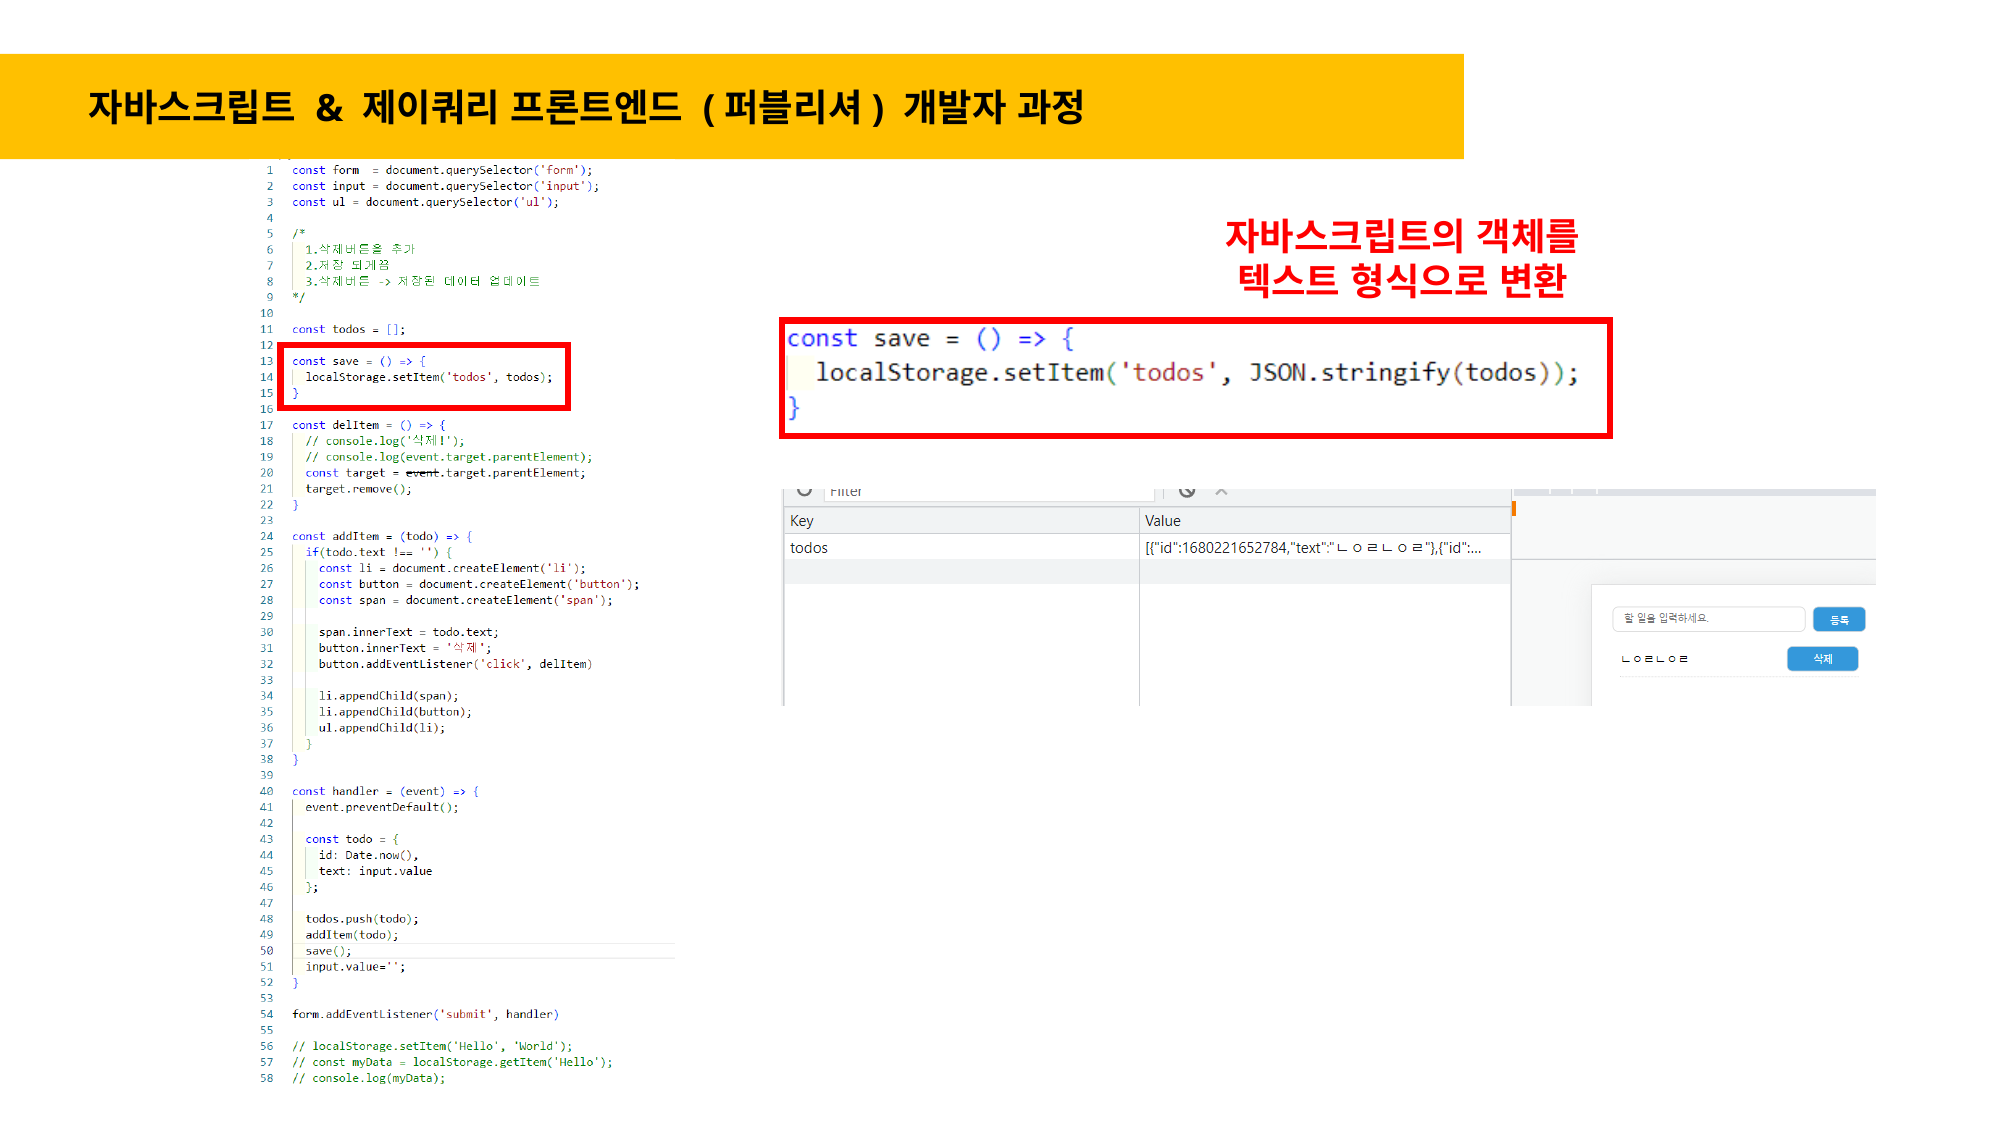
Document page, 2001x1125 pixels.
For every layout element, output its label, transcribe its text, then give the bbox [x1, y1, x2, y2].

picture [781, 489, 1876, 706]
picture [749, 304, 1611, 436]
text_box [0, 53, 1464, 160]
picture [249, 159, 675, 1091]
text_box 자바스크립트의 객체를 텍스트 형식으로 변환 [1160, 205, 1646, 311]
